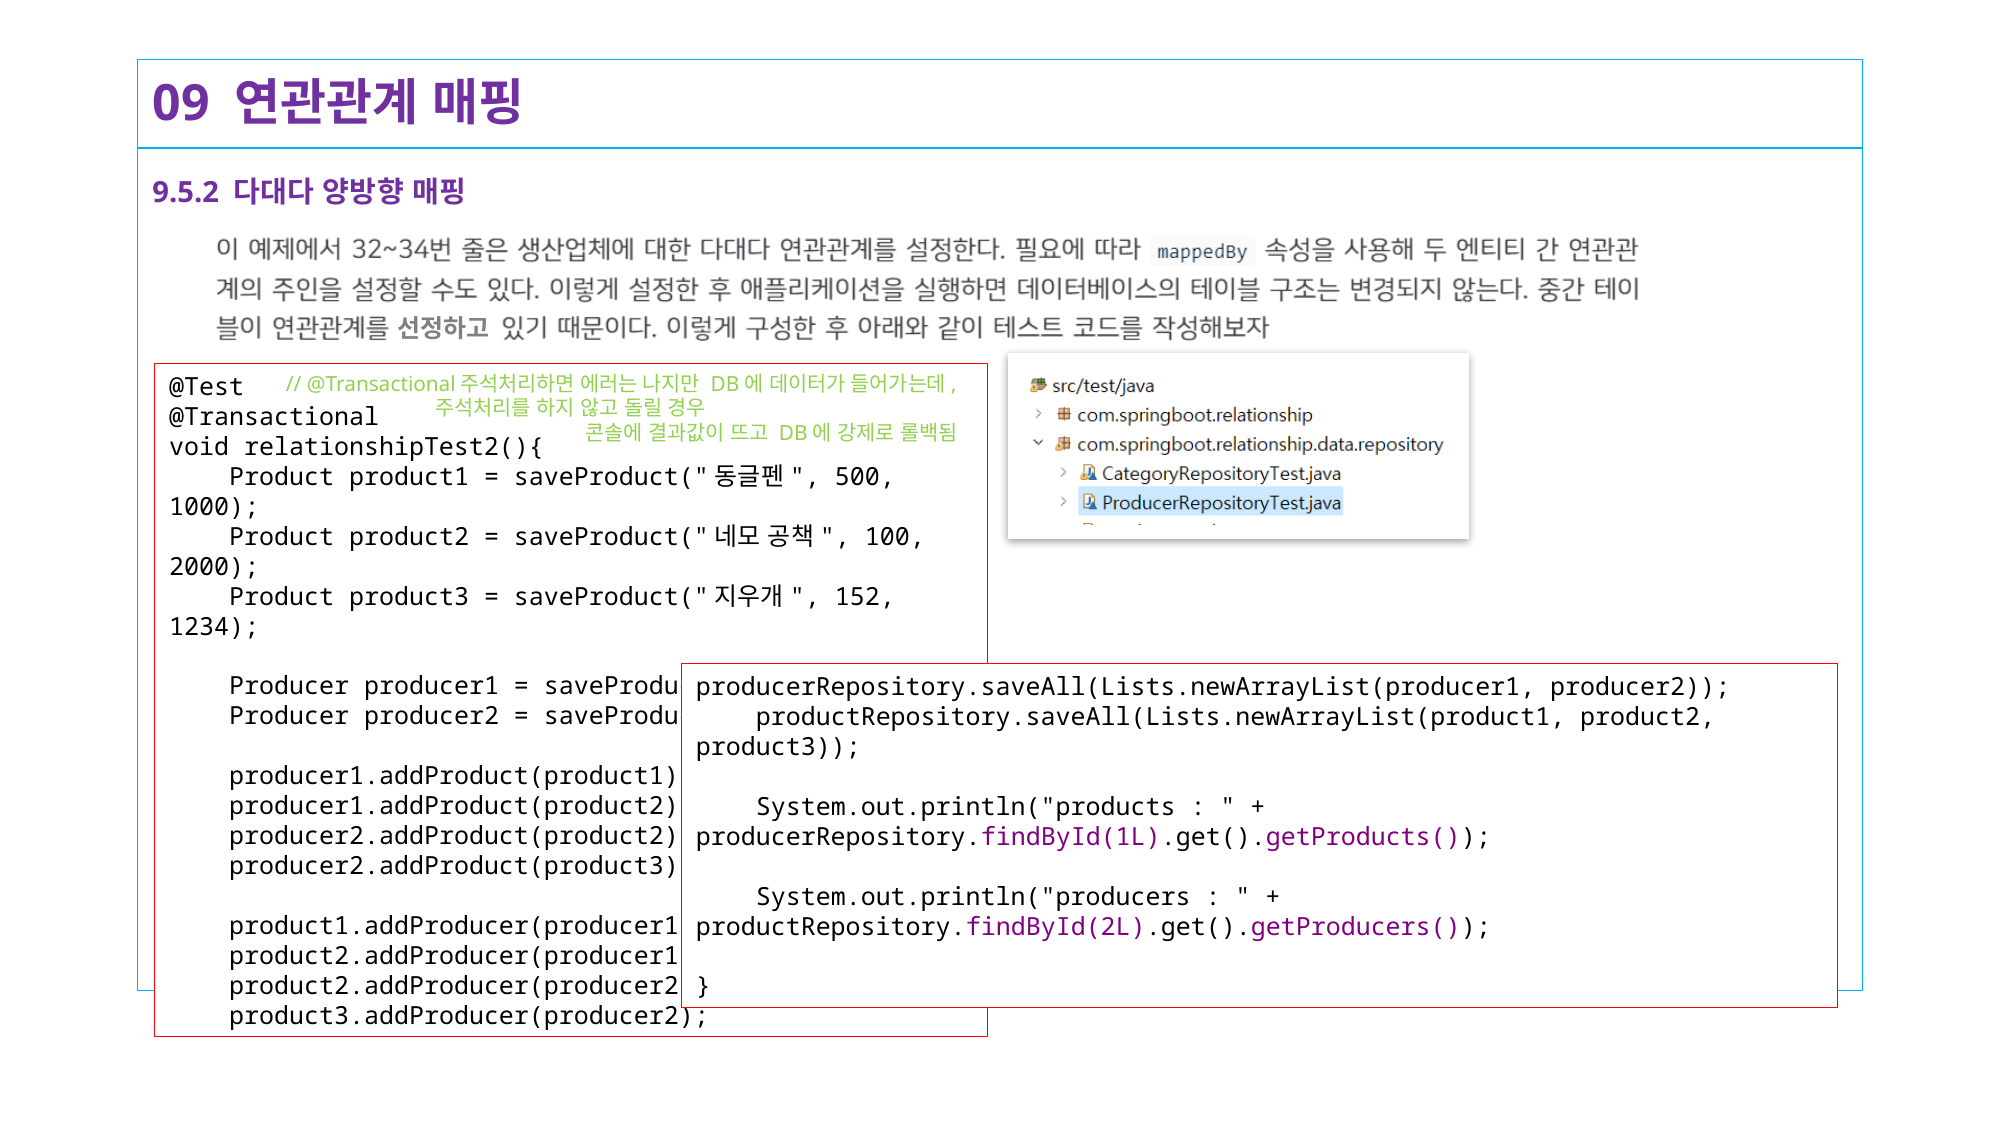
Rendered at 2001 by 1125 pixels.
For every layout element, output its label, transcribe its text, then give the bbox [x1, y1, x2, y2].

text_box producerRepository.saveAll(Lists.newArrayList(producer1, producer2)); productRepository.saveAll(Lists.newArrayList(product1, product2, product3)); System.out.println("products : " + producerRepository.findById(1L).get().getProducts()); System.out.println("producers : " + productRepository.findById(2L).get().getProducers()); } [681, 663, 1838, 1008]
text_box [209, 216, 1650, 366]
text_box @Test @Transactional void relationshipTest2(){ Product product1 = saveProduct("동글펜", 500, 1000); Product product2 = saveProduct("네모 공책", 100, 2000); Product product3 = saveProduct("지우개", 152, 1234); Producer producer1 = saveProducer("flature"); Producer producer2 = saveProducer("wikibooks"); producer1.addProduct(product1); producer1.addProduct(product2); producer2.addProduct(product2); producer2.addProduct(product3); product1.addProducer(producer1); product2.addProducer(producer1); product2.addProducer(producer2); product3.addProducer(producer2); [154, 363, 988, 1037]
picture [1022, 367, 1455, 525]
list 9.5.2 다대다 양방향 매핑 [137, 148, 1863, 991]
title 09 연관관계 매핑 [137, 59, 1863, 148]
text_box // @Transactional주석처리하면 에러는 나지만 DB에 데이터가 들어가는데, 주석처리를 하지 않고 돌릴 경우 콘솔에 결과값이 뜨고 DB에 강제로 롤백됨 [271, 366, 977, 453]
